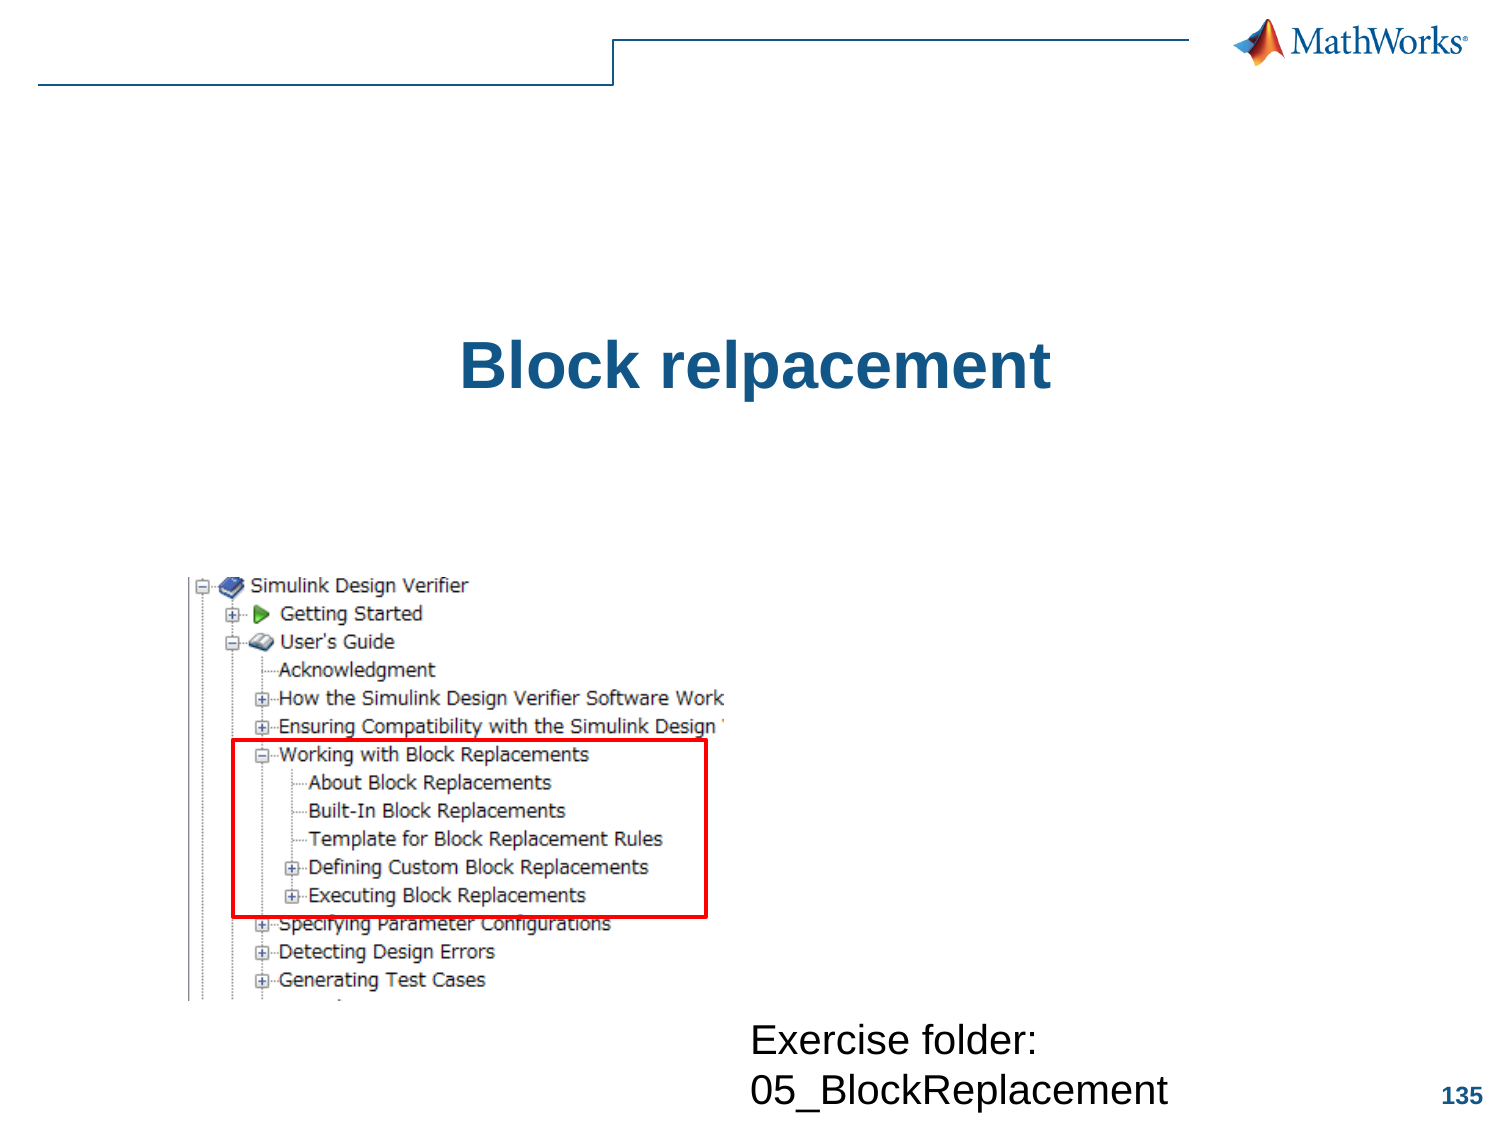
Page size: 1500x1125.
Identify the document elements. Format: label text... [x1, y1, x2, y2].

text_box Exercise folder: 05_BlockReplacement [735, 1005, 1443, 1121]
title Block relpacement [118, 314, 1394, 538]
picture [188, 576, 724, 1001]
picture [1226, 7, 1483, 78]
